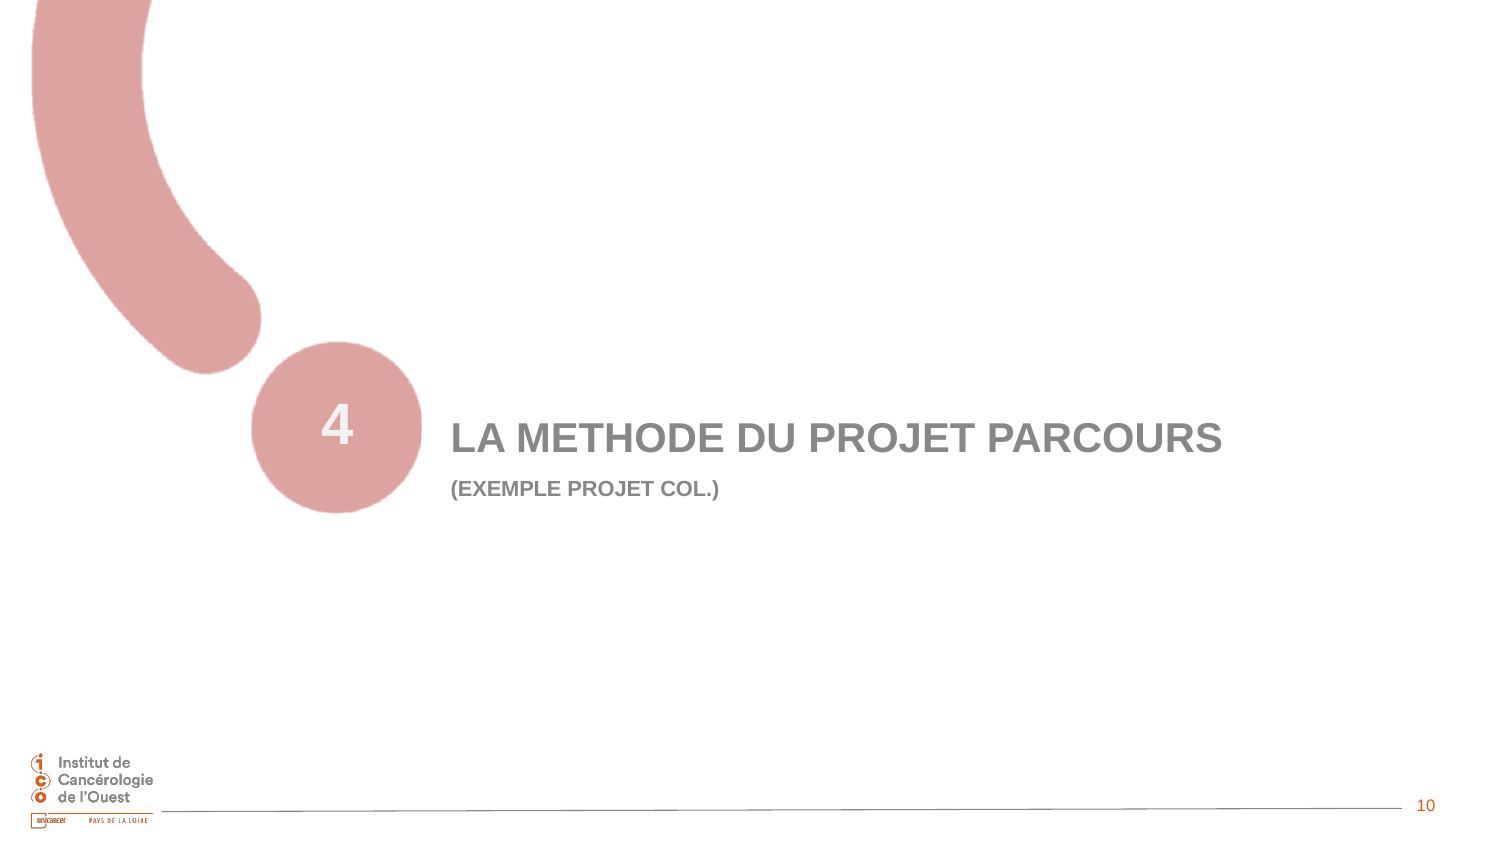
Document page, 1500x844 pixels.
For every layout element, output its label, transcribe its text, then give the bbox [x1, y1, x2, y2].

picture [30, 752, 153, 829]
list 4 [285, 377, 391, 474]
list LA METHODE du projet PARCOURS (Exemple projet COL.) [435, 409, 1391, 727]
picture [28, 0, 422, 521]
